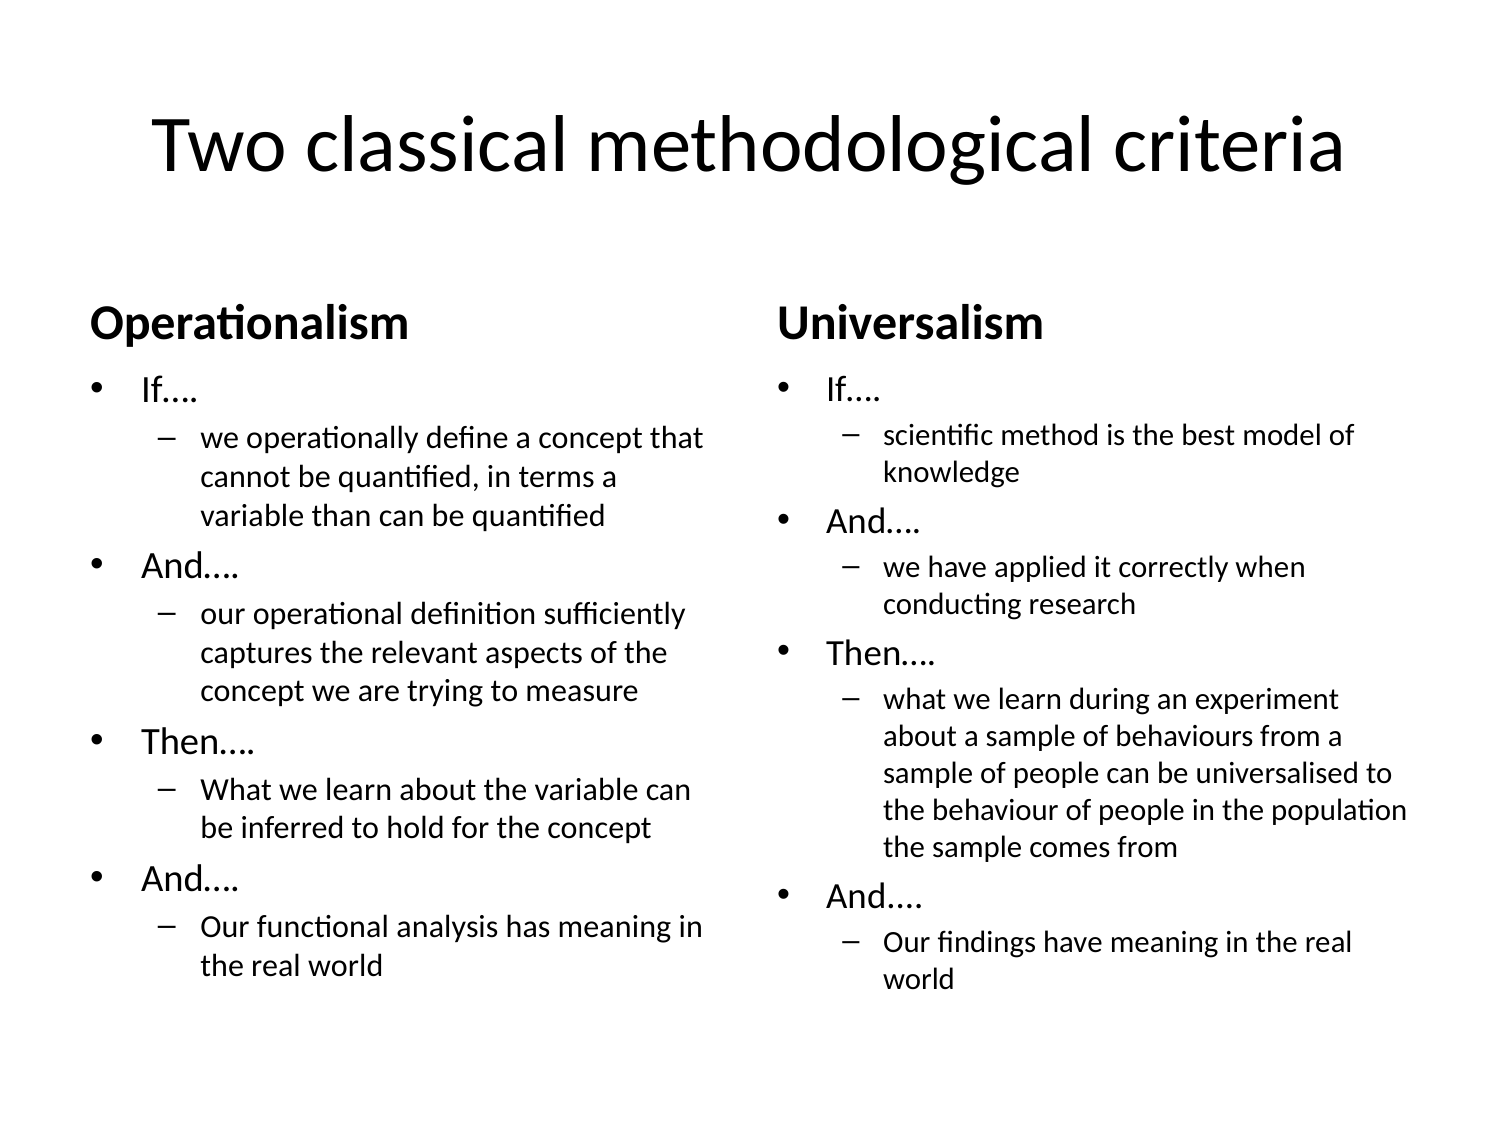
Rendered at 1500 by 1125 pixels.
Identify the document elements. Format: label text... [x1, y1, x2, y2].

title Two classical methodological criteria [75, 45, 1425, 233]
list If…. scientific method is the best model of knowledge And…. we have applied it correctly when conducting research Then…. what we learn during an experiment about a sample of behaviours from a sample of people can be universalised to the behaviour of people in the population the sample comes from And.... Our findings have meaning in the real world [761, 356, 1425, 1005]
list Operationalism [75, 251, 738, 356]
list If…. we operationally define a concept that cannot be quantified, in terms a variable than can be quantified And…. our operational definition sufficiently captures the relevant aspects of the concept we are trying to measure Then…. What we learn about the variable can be inferred to hold for the concept And…. Our functional analysis has meaning in the real world [75, 356, 738, 1005]
list Universalism [761, 251, 1425, 356]
